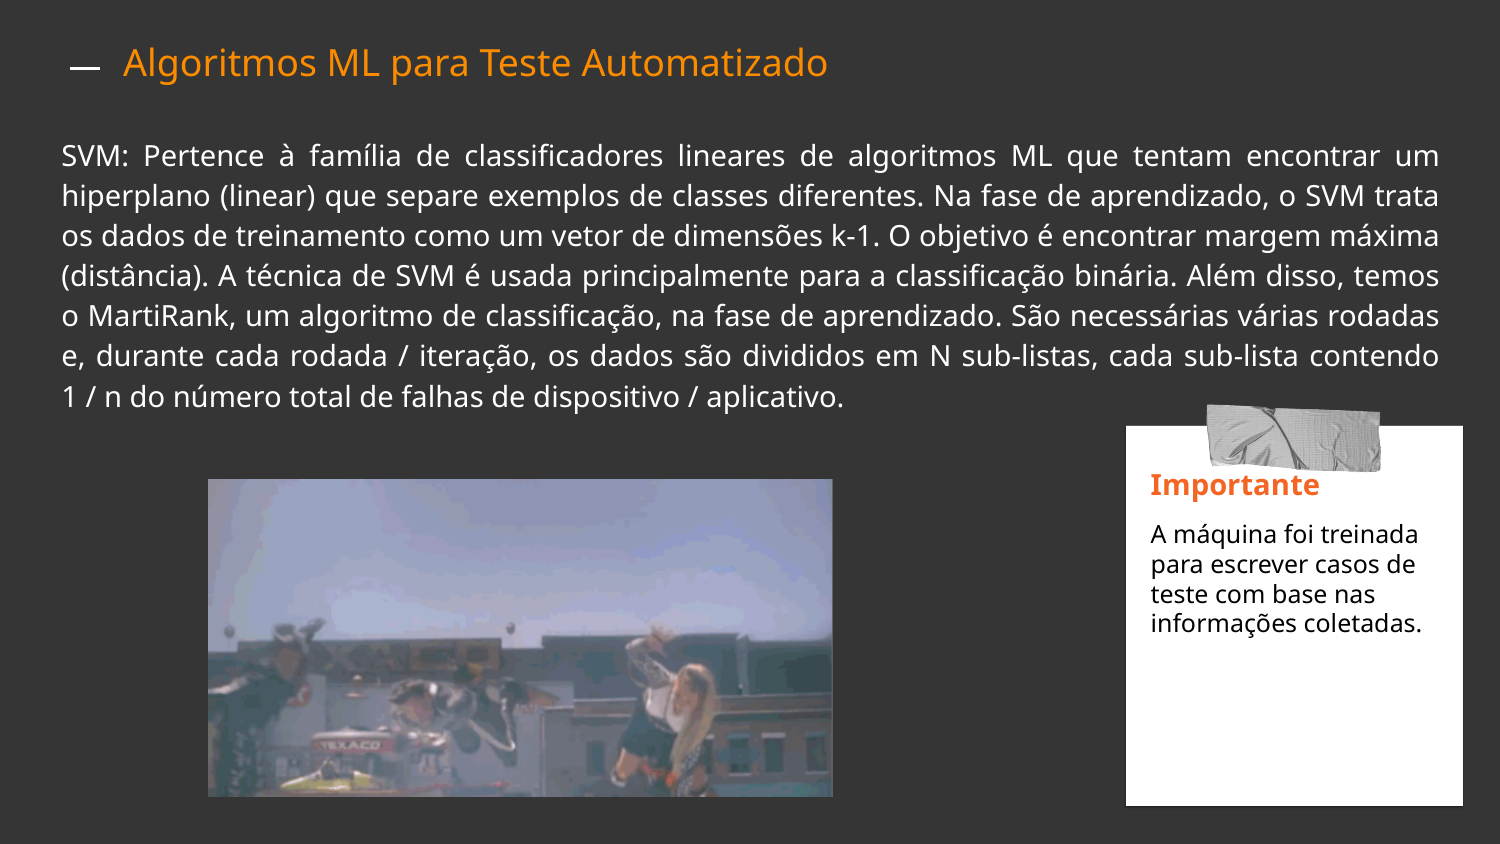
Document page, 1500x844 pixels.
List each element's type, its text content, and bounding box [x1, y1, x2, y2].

title SVM: Pertence à família de classificadores lineares de algoritmos ML que tentam encontrar um hiperplano (linear) que separe exemplos de classes diferentes. Na fase de aprendizado, o SVM trata os dados de treinamento como um vetor de dimensões k-1. O objetivo é encontrar margem máxima (distância). A técnica de SVM é usada principalmente para a classificação binária. Além disso, temos o MartiRank, um algoritmo de classificação, na fase de aprendizado. São necessárias várias rodadas e, durante cada rodada / iteração, os dados são divididos em N sub-listas, cada sub-lista contendo 1 / n do número total de falhas de dispositivo / aplicativo. [46, 116, 1463, 746]
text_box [1112, 403, 1476, 821]
text_box Algoritmos ML para Teste Automatizado [108, 23, 1172, 82]
picture [208, 479, 834, 797]
